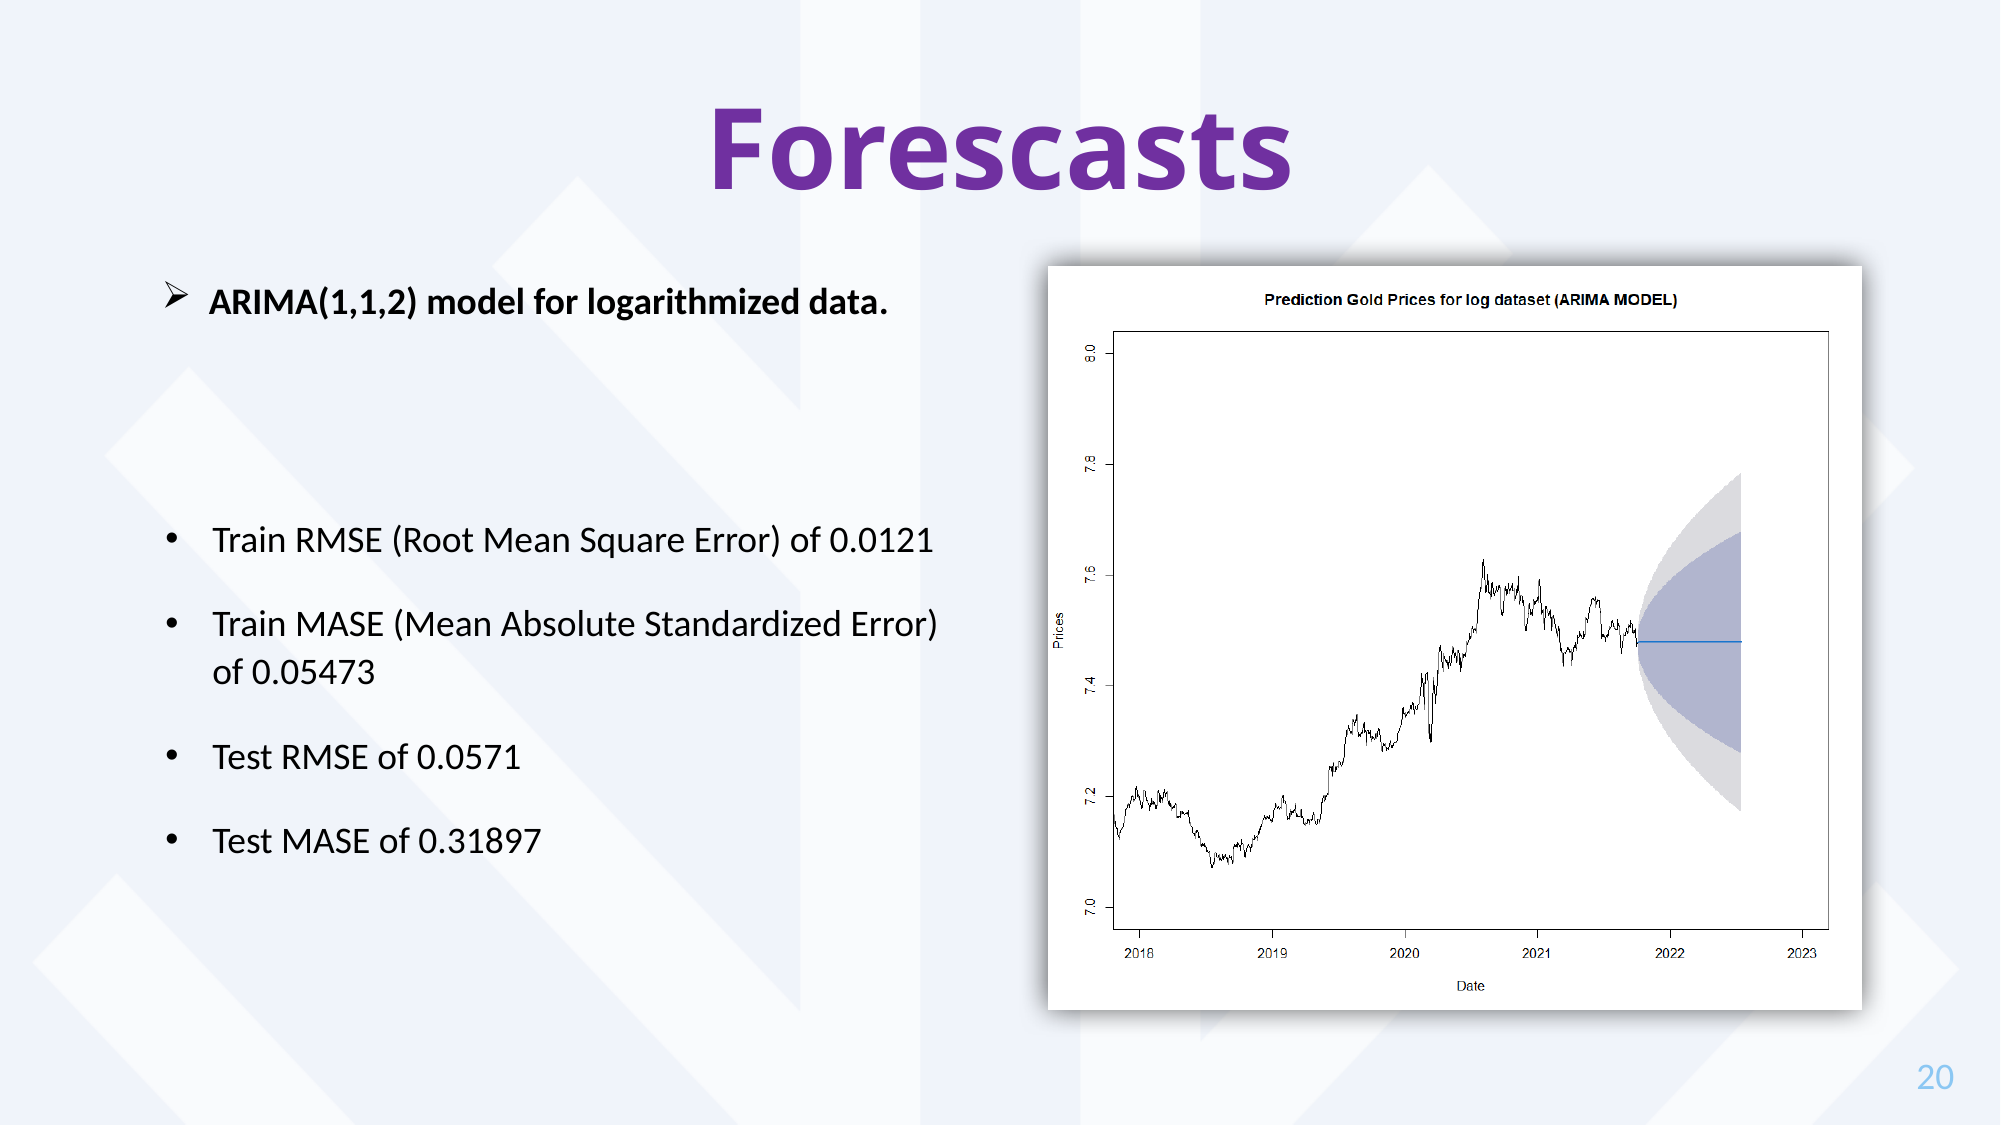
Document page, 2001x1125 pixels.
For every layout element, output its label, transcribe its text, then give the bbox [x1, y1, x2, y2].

slide_number 20 [1822, 1037, 1970, 1113]
text_box ARIMA(1,1,2) model for logarithmized data. [0, 266, 1029, 366]
picture [0, 0, 2001, 1125]
text_box Train RMSE (Root Mean Square Error) of 0.0121 Train MASE (Mean Absolute Standardized Error) of 0.05473 Test RMSE of 0.0571 Test MASE of 0.31897 [150, 504, 964, 868]
text_box Forescasts [67, 70, 1932, 151]
